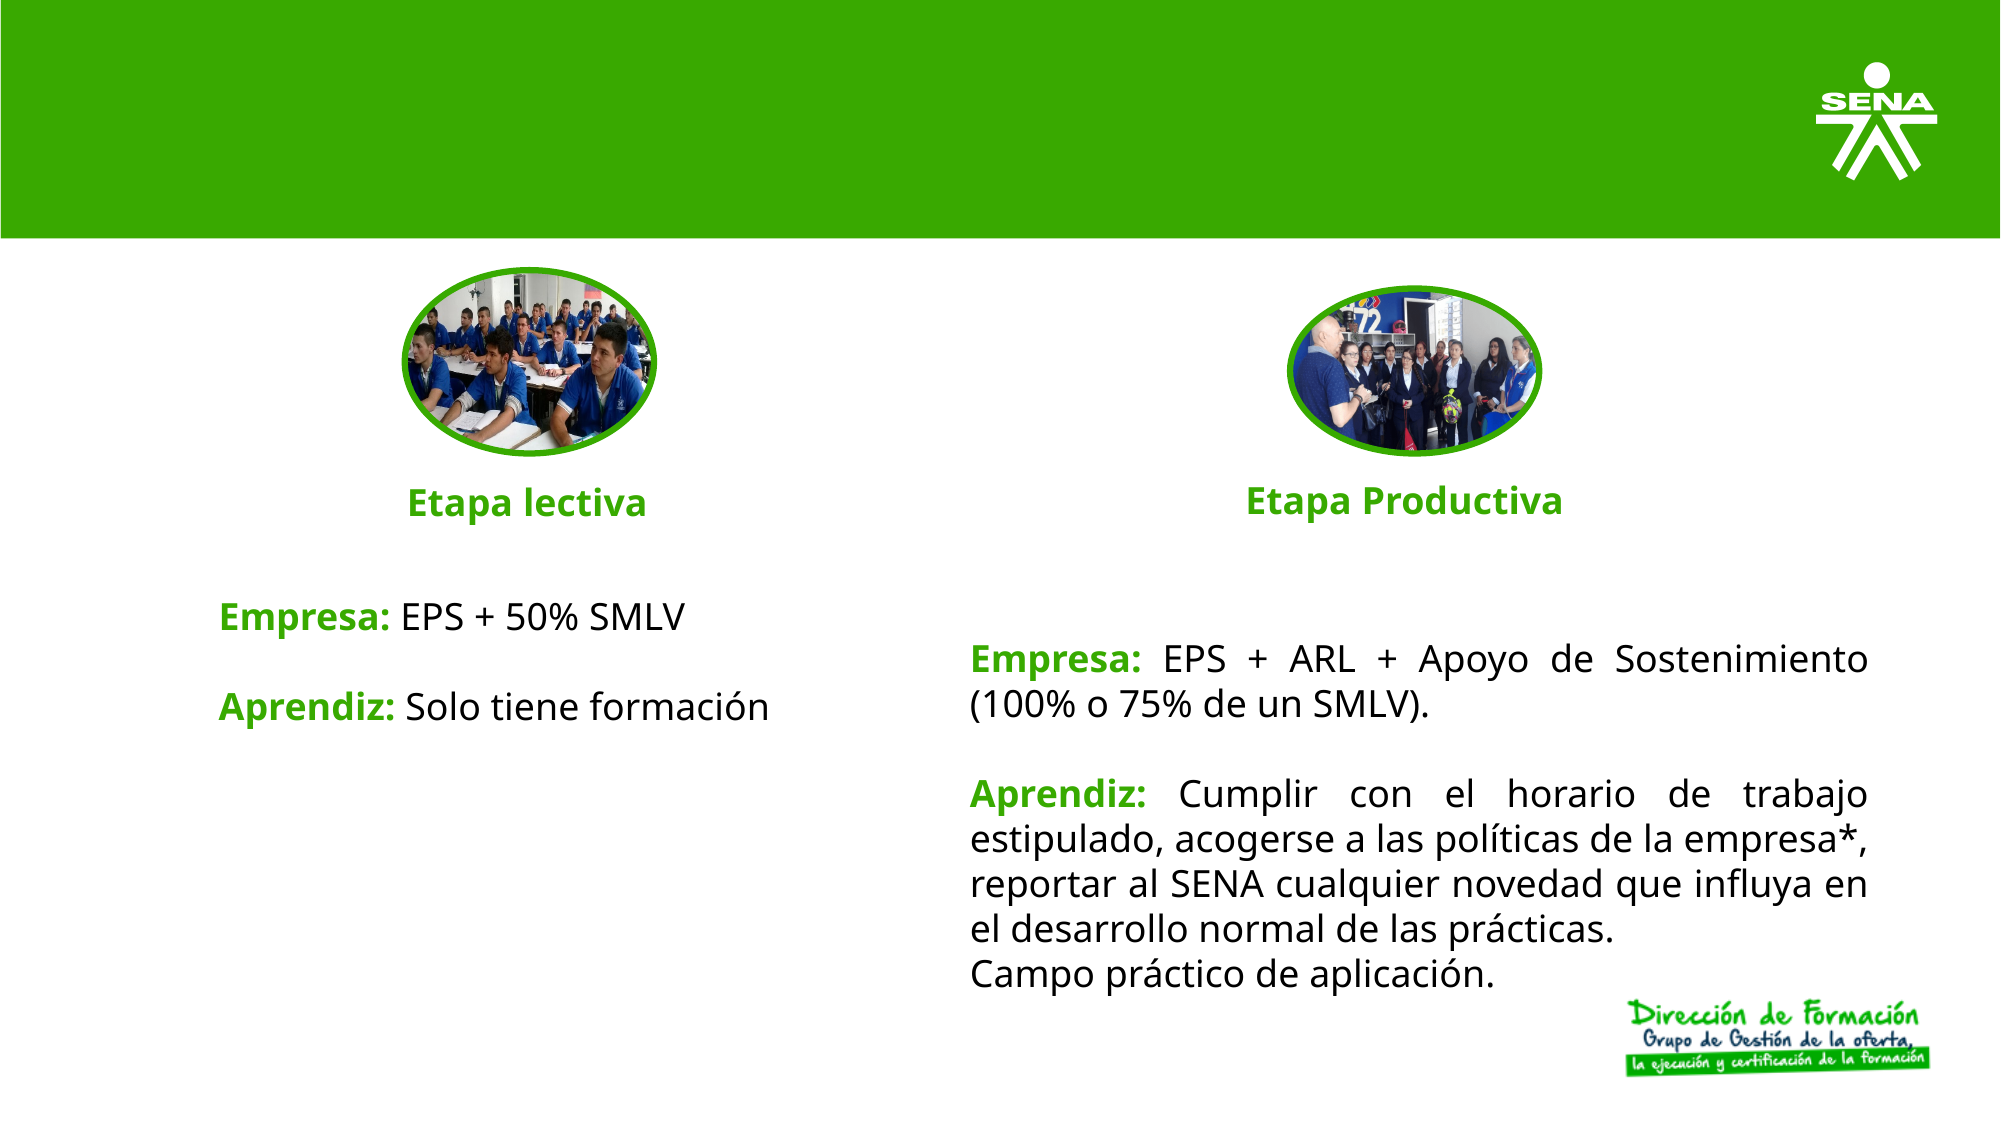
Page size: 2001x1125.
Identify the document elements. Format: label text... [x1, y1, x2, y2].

text_box Empresa: EPS + ARL + Apoyo de Sostenimiento (100% o 75% de un SMLV). Aprendiz: Cumplir con el horario de trabajo estipulado, acogerse a las políticas de la empresa*, reportar al SENA cualquier novedad que influya en el desarrollo normal de las prácticas. Campo práctico de aplicación. [954, 593, 1885, 1081]
text_box [1290, 288, 1540, 454]
text_box Empresa: EPS + 50% SMLV Aprendiz: Solo tiene formación [203, 593, 841, 818]
picture [0, 0, 2001, 1125]
text_box Etapa Productiva [1216, 469, 1593, 536]
text_box Etapa lectiva [339, 471, 716, 537]
text_box [404, 270, 654, 454]
